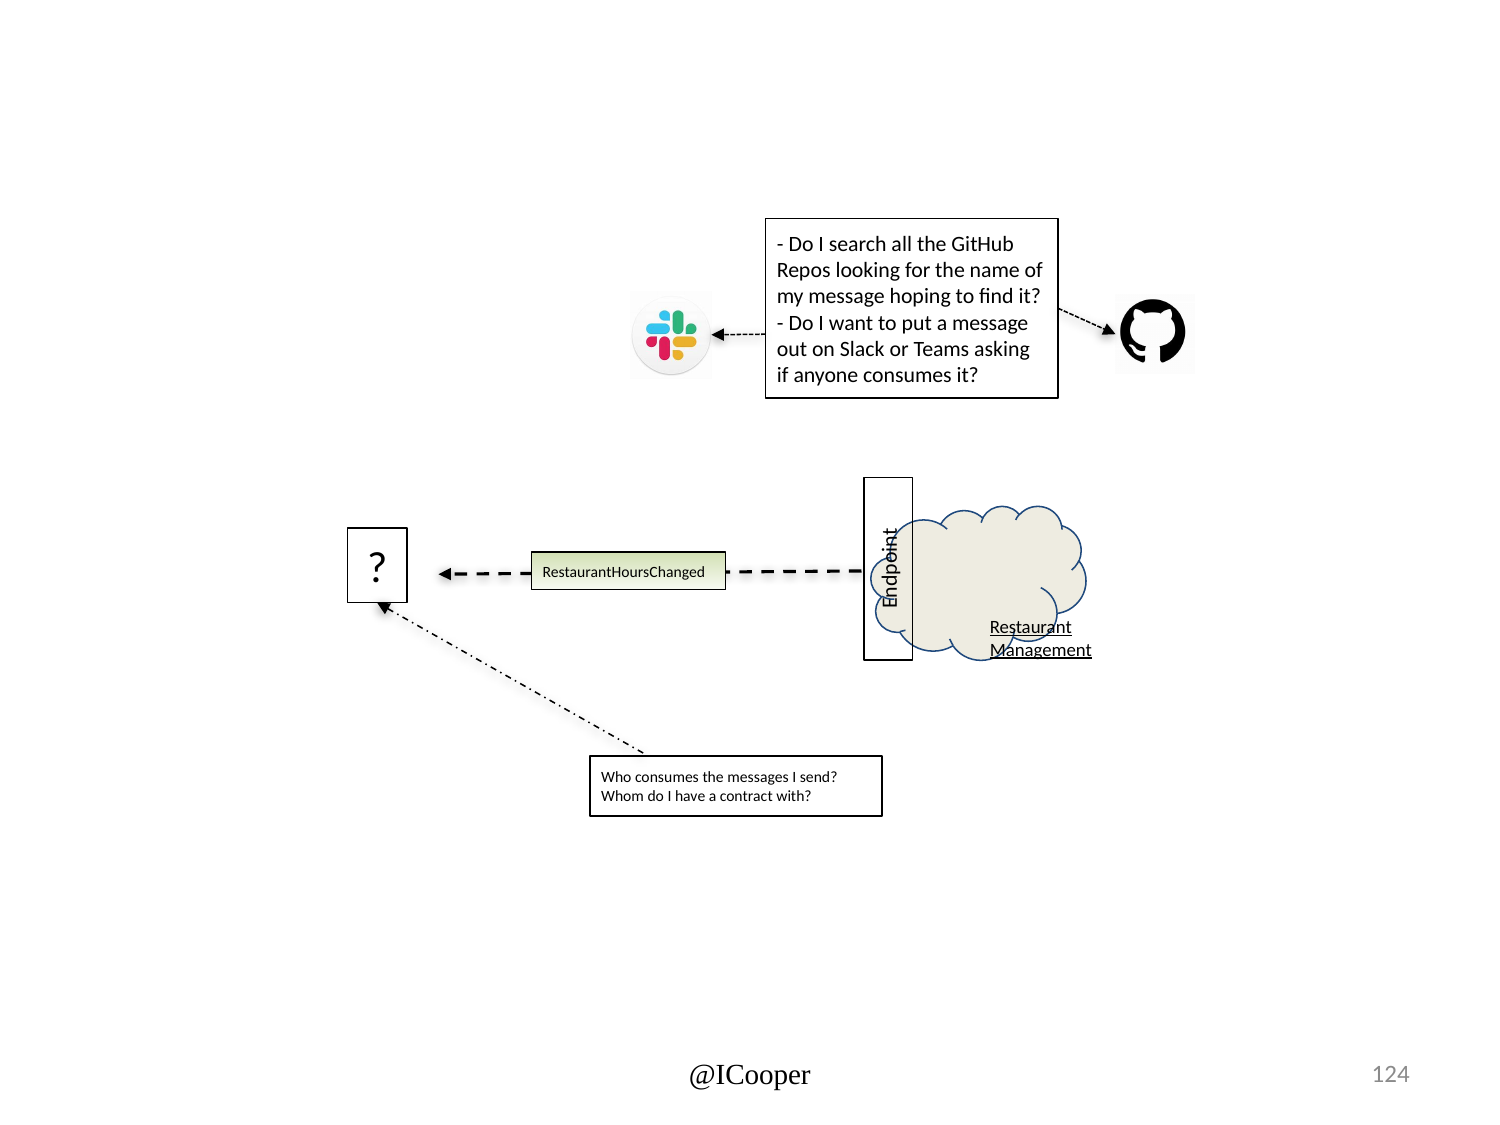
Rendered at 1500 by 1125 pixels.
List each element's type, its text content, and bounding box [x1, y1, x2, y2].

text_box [376, 603, 644, 754]
text_box RestaurantHoursChanged [531, 551, 726, 569]
text_box ? [347, 527, 408, 603]
text_box Who consumes the messages I send? Whom do I have a contract with? [589, 755, 883, 816]
text_box Restaurant Management [978, 603, 1126, 671]
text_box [438, 570, 862, 575]
text_box [913, 506, 1087, 661]
text_box - Do I search all the GitHub Repos looking for the name of my message hoping to find it? - Do I want to put a message out on Slack or Teams asking if anyone consumes it? [765, 218, 1059, 399]
picture [1115, 294, 1196, 375]
text_box Endpoint [863, 477, 913, 660]
slide_number 124 [1074, 1042, 1425, 1103]
footer @ICooper [512, 1042, 988, 1103]
picture [630, 290, 712, 379]
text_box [1057, 309, 1116, 335]
text_box RestaurantHoursChanged [531, 583, 726, 590]
